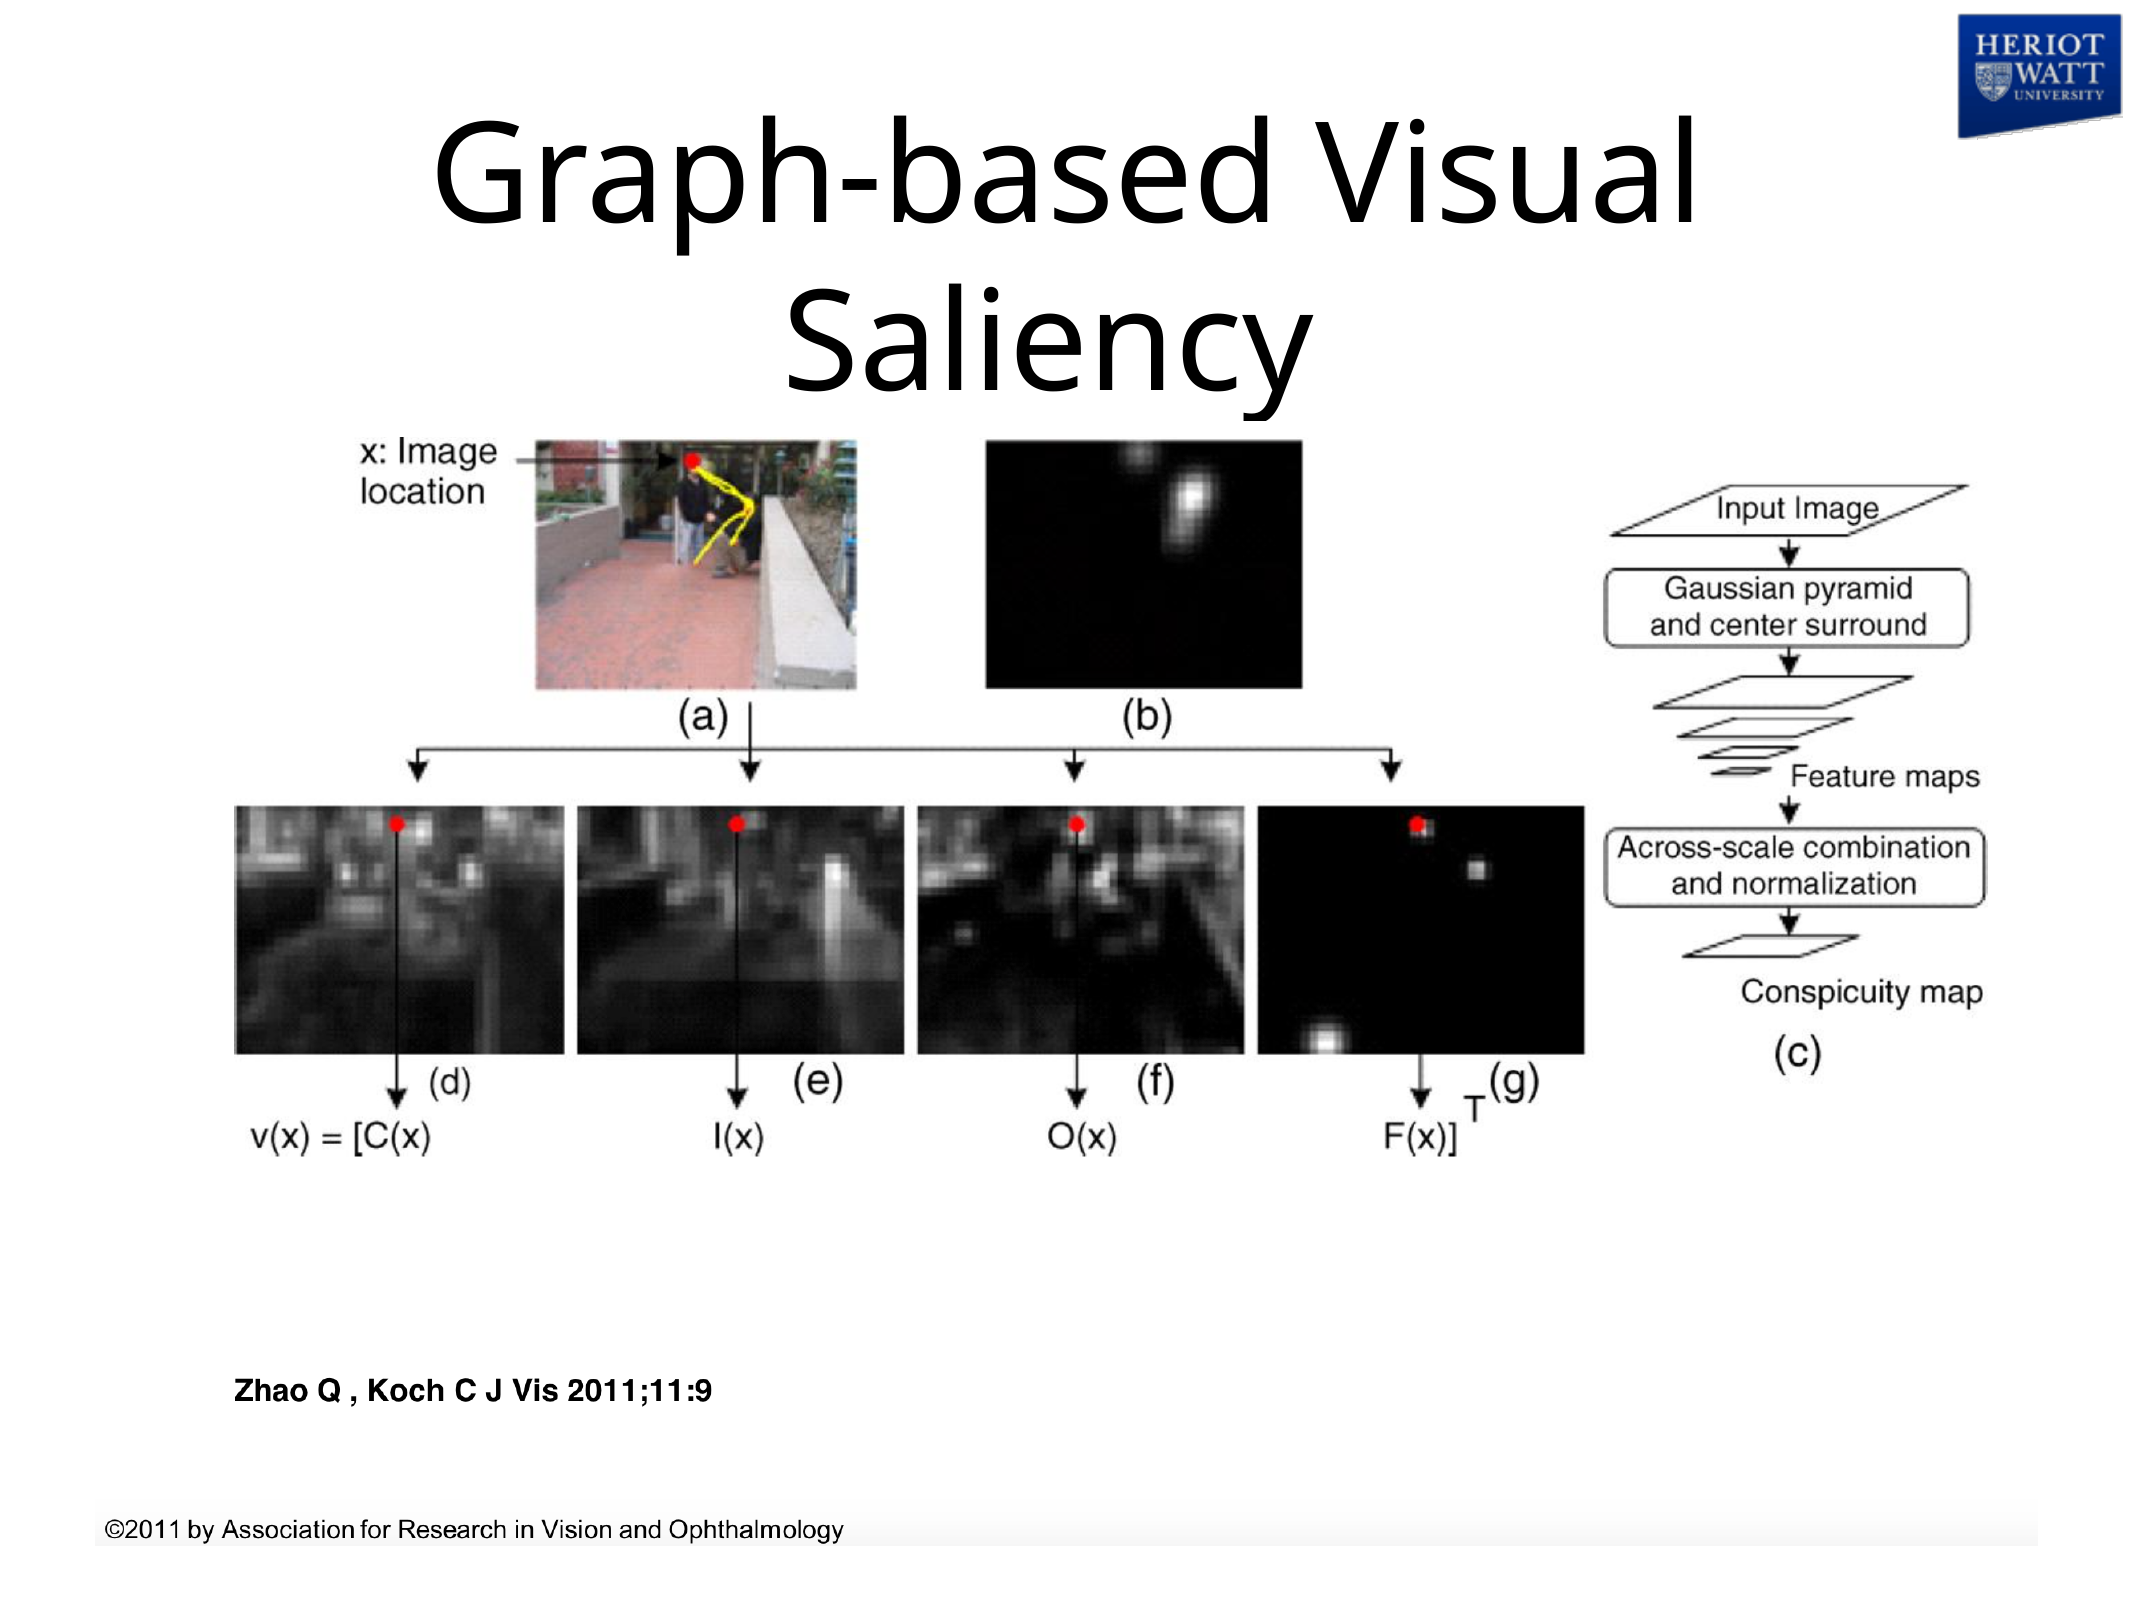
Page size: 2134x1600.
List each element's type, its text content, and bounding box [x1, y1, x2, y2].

picture [1957, 13, 2123, 140]
picture [94, 420, 2039, 1546]
title Graph-based Visual Saliency [155, 72, 1978, 413]
